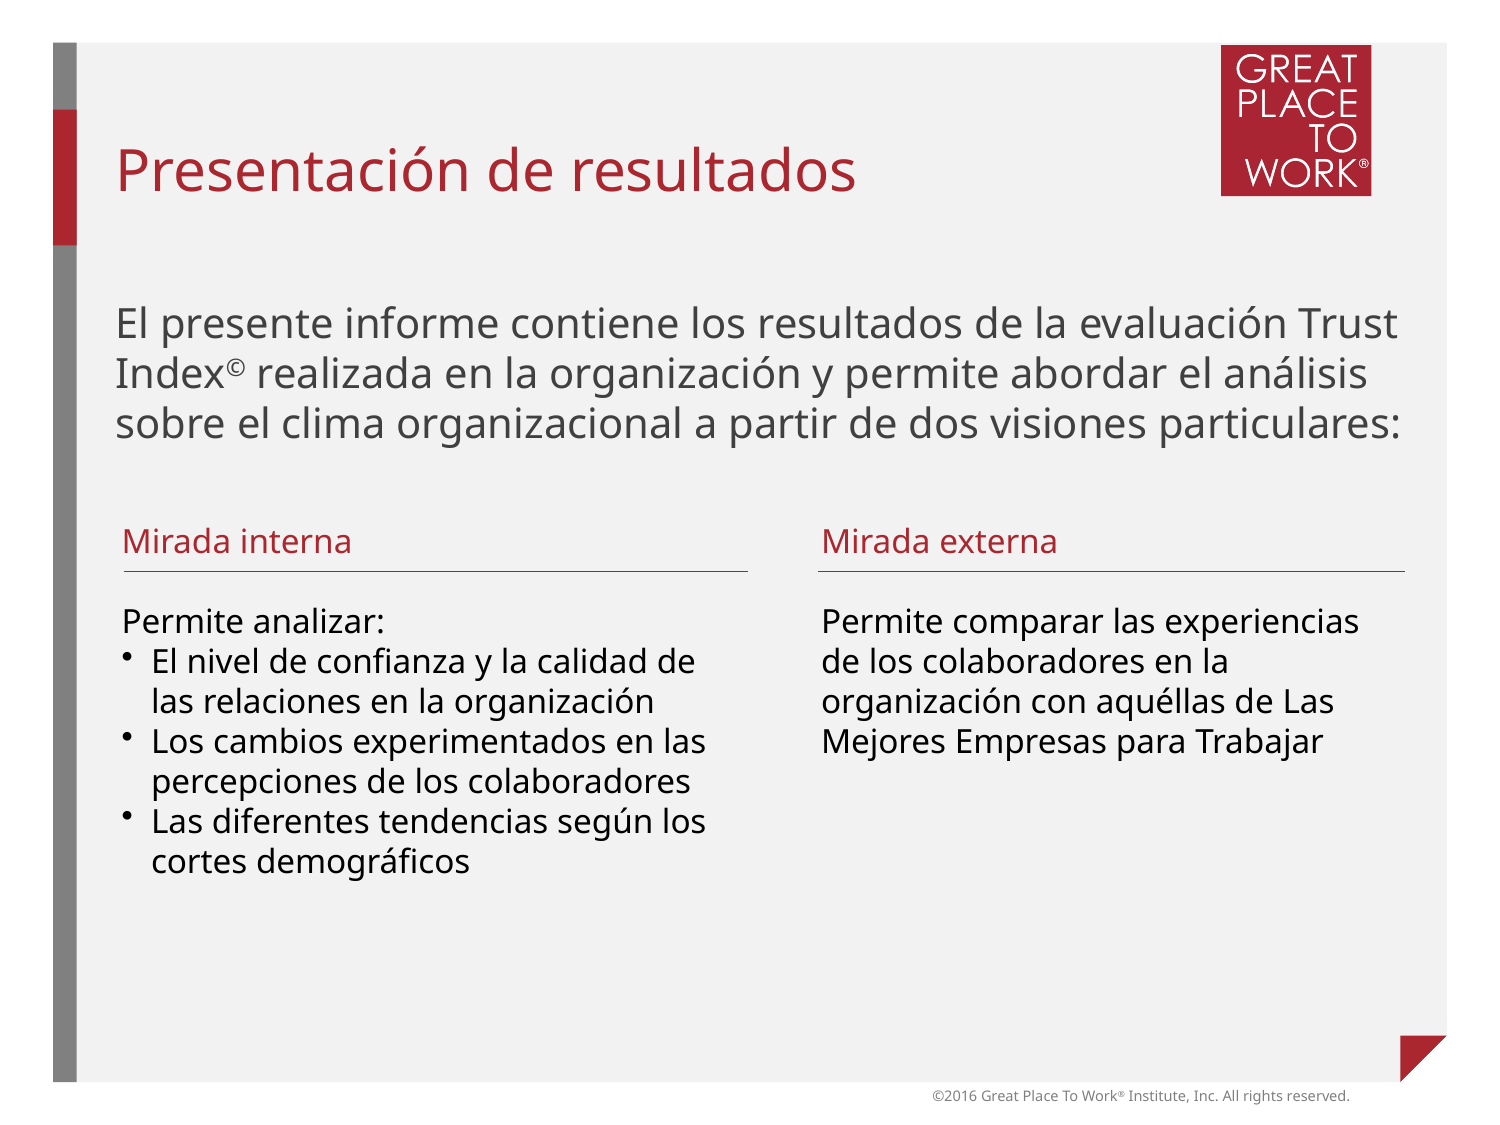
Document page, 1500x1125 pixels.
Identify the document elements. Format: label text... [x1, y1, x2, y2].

list El presente informe contiene los resultados de la evaluación Trust Index© realizada en la organización y permite abordar el análisis sobre el clima organizacional a partir de dos visiones particulares: [100, 289, 1425, 1021]
text_box Mirada interna Permite analizar: El nivel de confianza y la calidad de las relaciones en la organización Los cambios experimentados en las percepciones de los colaboradores Las diferentes tendencias según los cortes demográficos [106, 513, 734, 888]
text_box Mirada externa Permite comparar las experiencias de los colaboradores en la organización con aquéllas de Las Mejores Empresas para Trabajar [806, 513, 1405, 768]
title Presentación de resultados [100, 130, 1125, 221]
